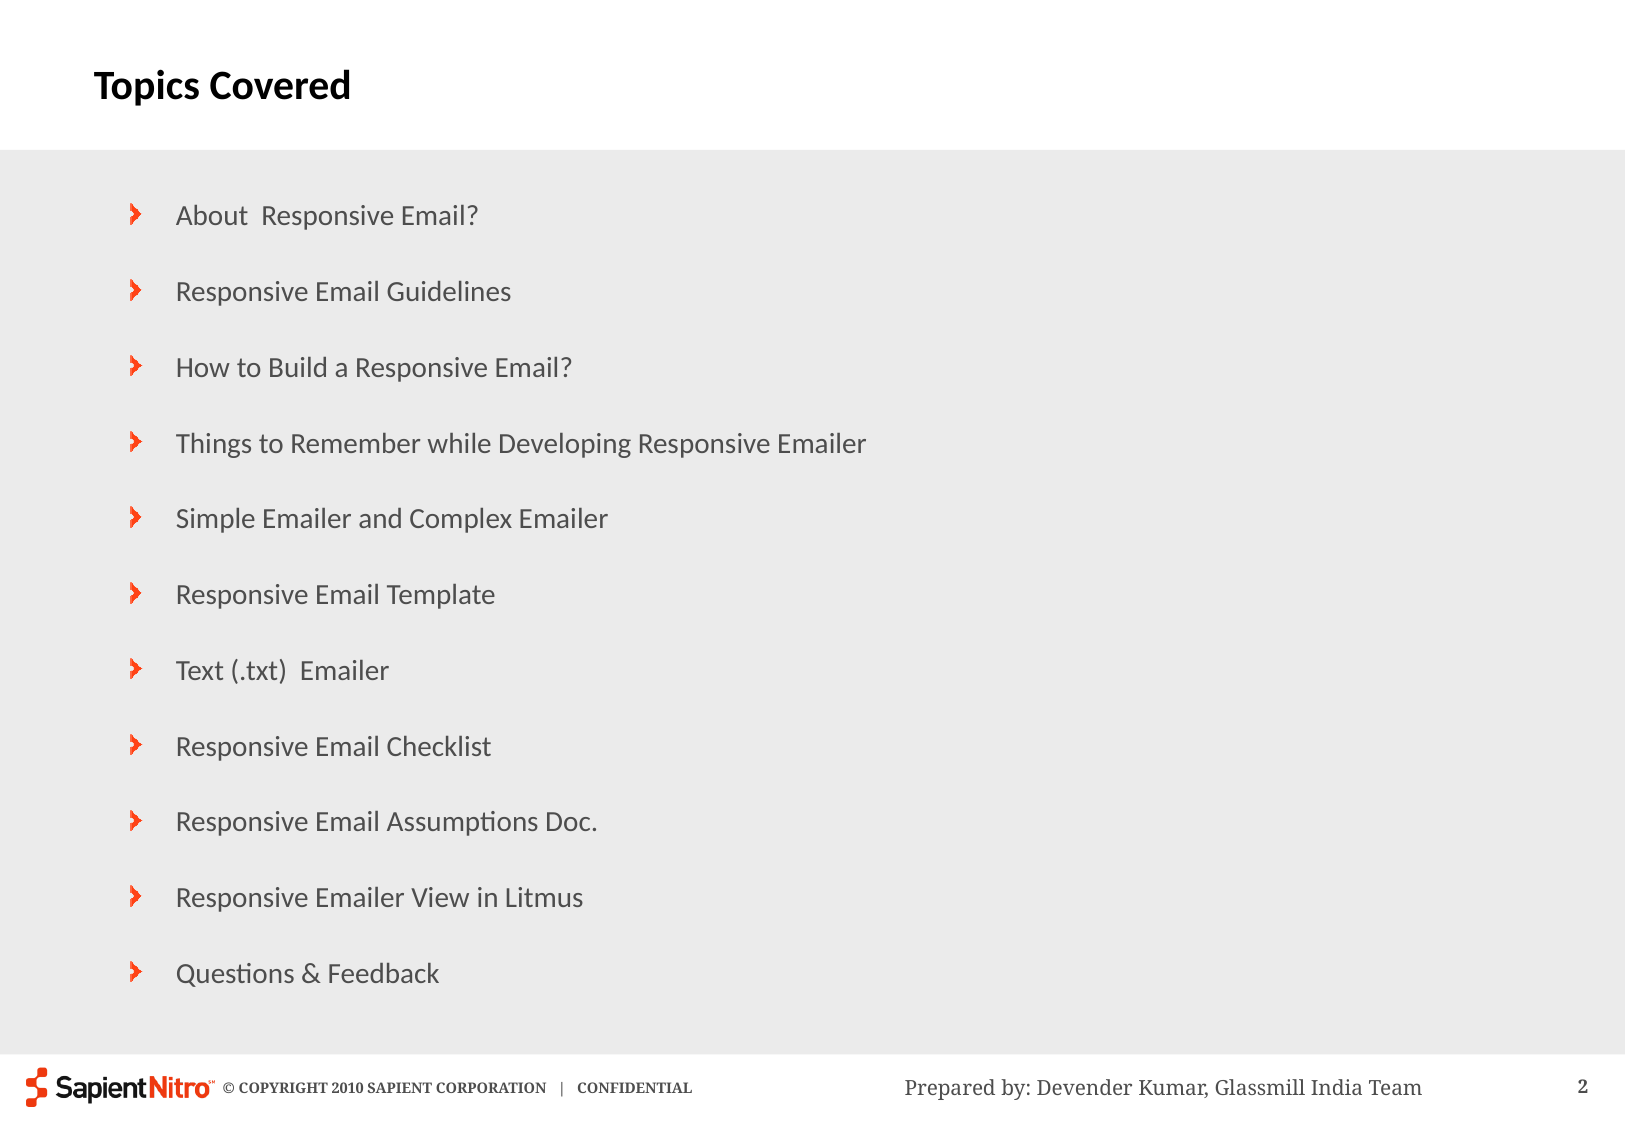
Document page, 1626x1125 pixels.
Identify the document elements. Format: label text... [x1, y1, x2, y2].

picture [129, 279, 143, 301]
picture [129, 431, 143, 452]
picture [129, 355, 143, 376]
text_box [0, 149, 1625, 1055]
picture [129, 203, 143, 225]
picture [129, 961, 143, 982]
picture [129, 734, 143, 755]
picture [129, 582, 143, 604]
list About Responsive Email? Responsive Email Guidelines How to Build a Responsive Email? Things to Remember while Developing Responsive Emailer Simple Emailer and Complex Emailer Responsive Email Template Text (.txt) Emailer Responsive Email Checklist Responsive Email Assumptions Doc. Responsive Emailer View in Litmus Questions & Feedback [114, 154, 1563, 1020]
picture [129, 885, 143, 907]
picture [129, 658, 143, 679]
picture [26, 1067, 215, 1107]
title Topics Covered [78, 50, 1543, 133]
picture [129, 506, 143, 528]
picture [129, 810, 143, 831]
